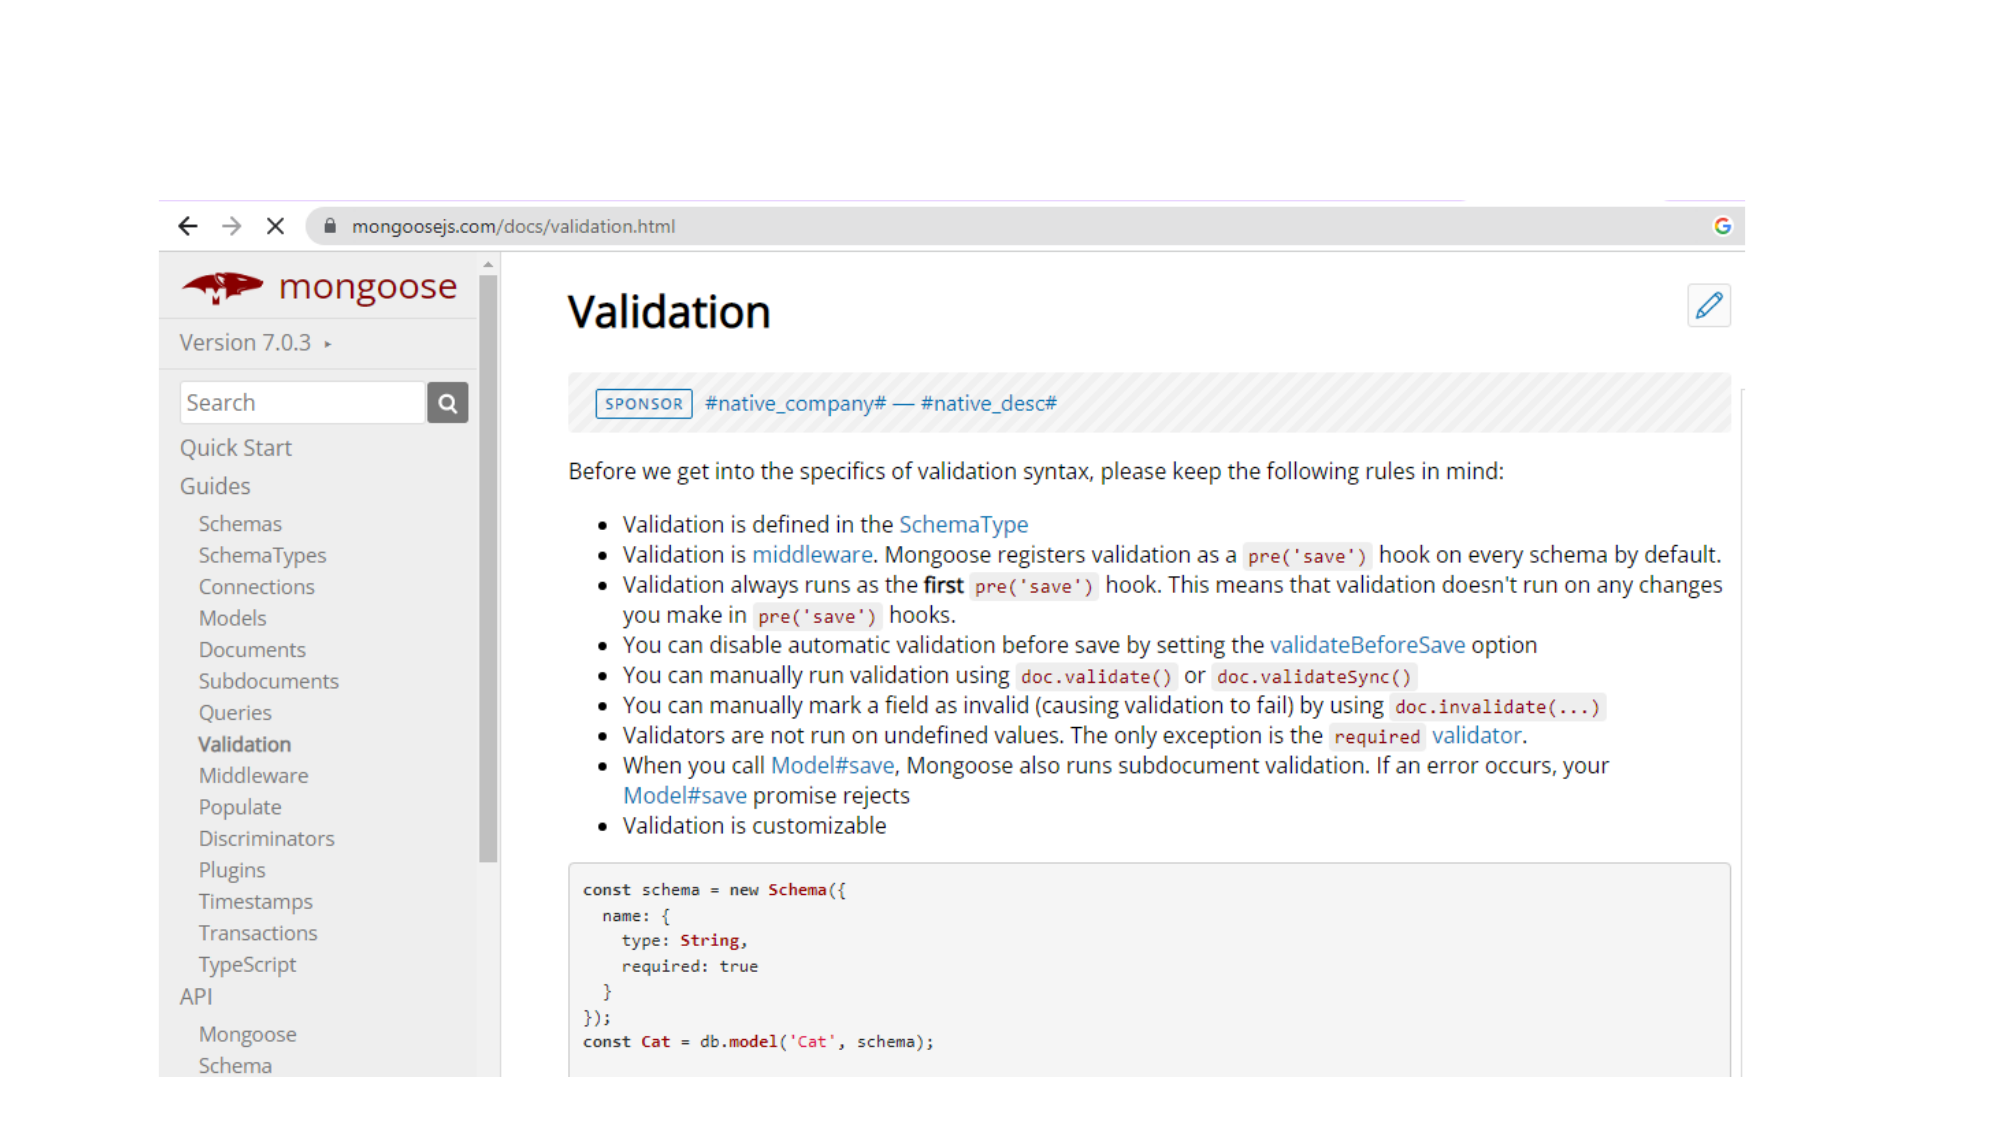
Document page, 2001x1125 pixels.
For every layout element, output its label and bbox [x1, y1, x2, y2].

picture [158, 200, 1746, 1077]
